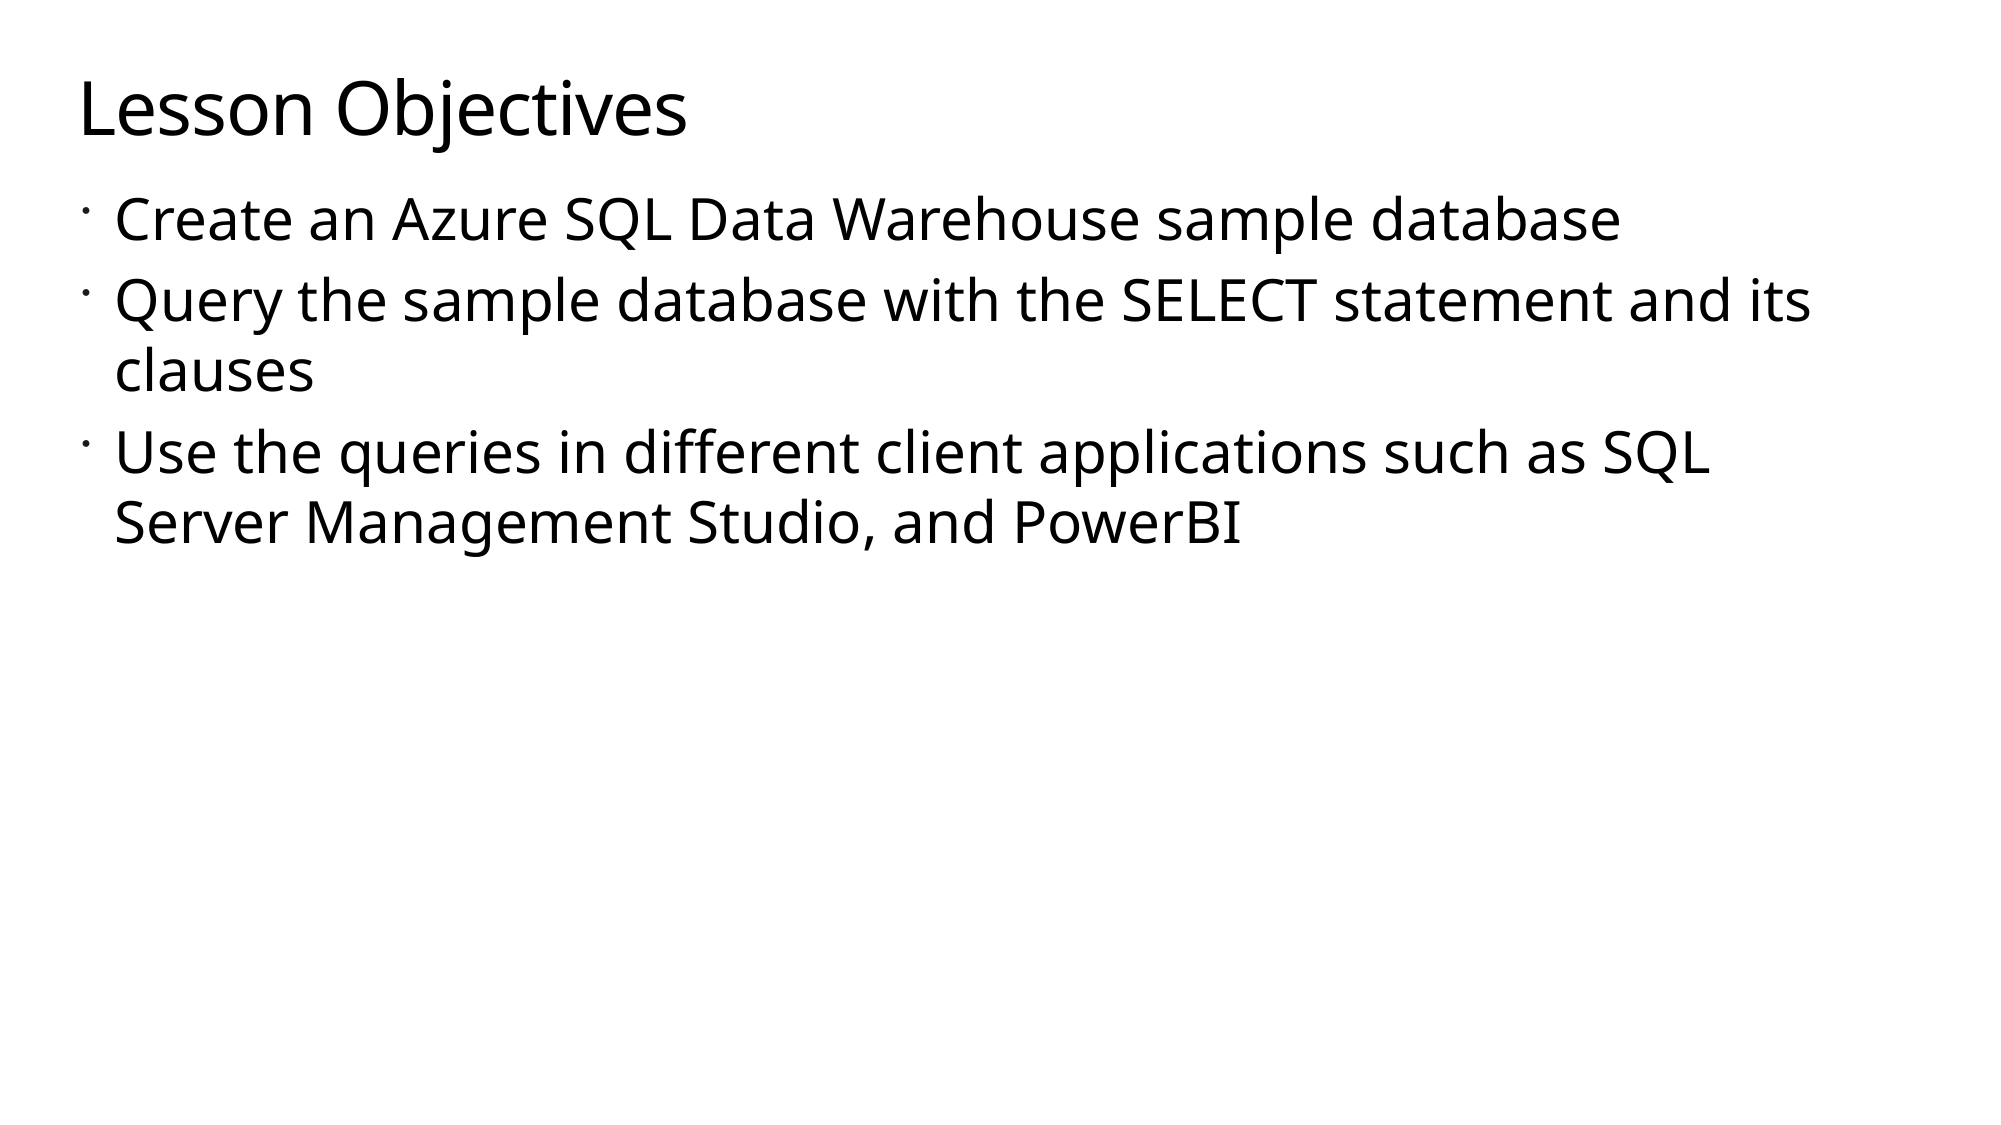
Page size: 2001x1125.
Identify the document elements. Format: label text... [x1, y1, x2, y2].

list Create an Azure SQL Data Warehouse sample database Query the sample database with the SELECT statement and its clauses Use the queries in different client applications such as SQL Server Management Studio, and PowerBI [77, 181, 1885, 493]
title Lesson Objectives [77, 60, 1885, 152]
